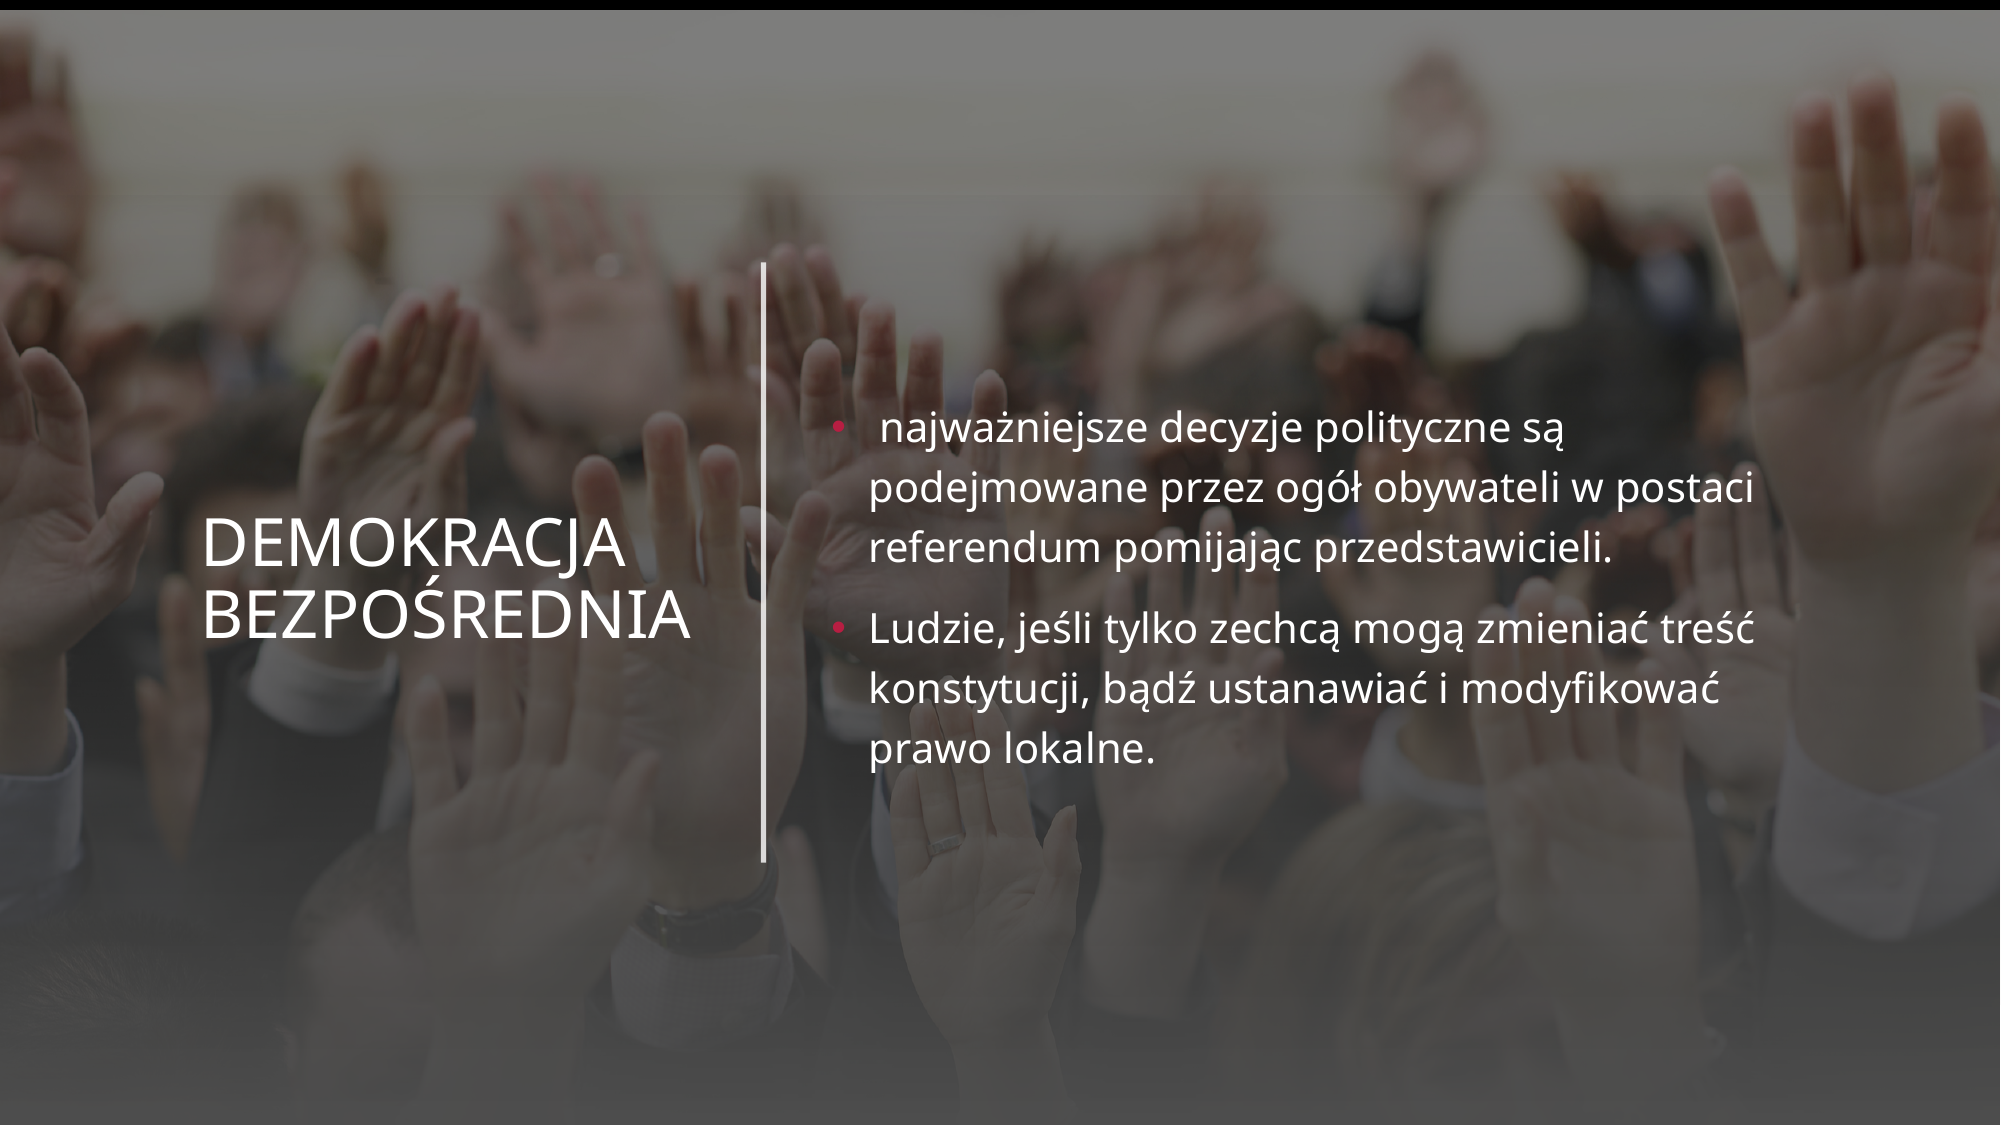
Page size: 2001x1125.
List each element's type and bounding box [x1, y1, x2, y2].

text_box [0, 0, 2000, 10]
picture [0, 10, 2000, 1125]
